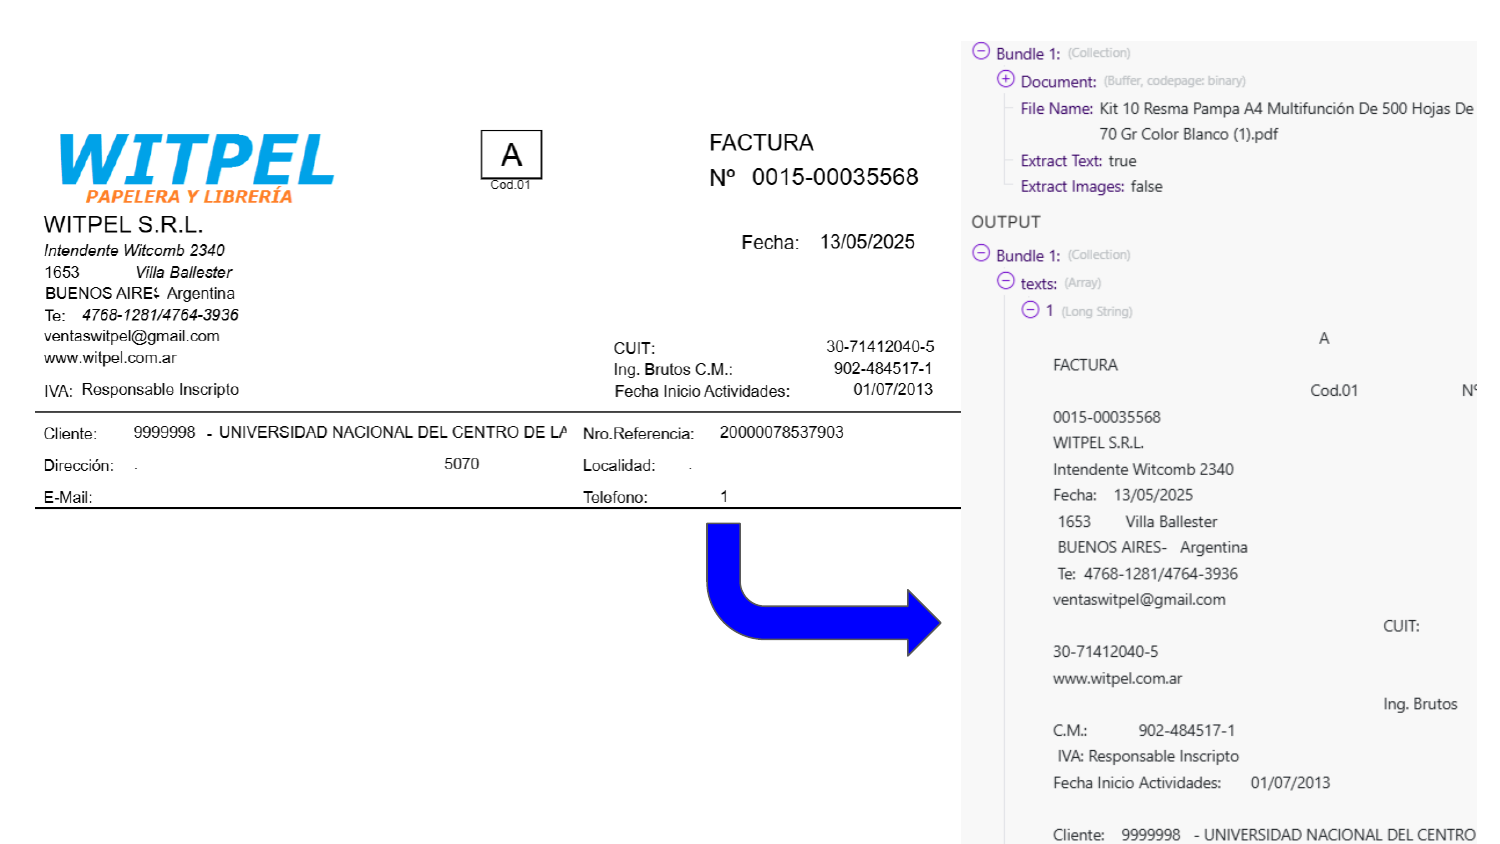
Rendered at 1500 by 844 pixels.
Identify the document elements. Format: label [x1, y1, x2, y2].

picture [34, 41, 1477, 844]
text_box [707, 523, 941, 656]
